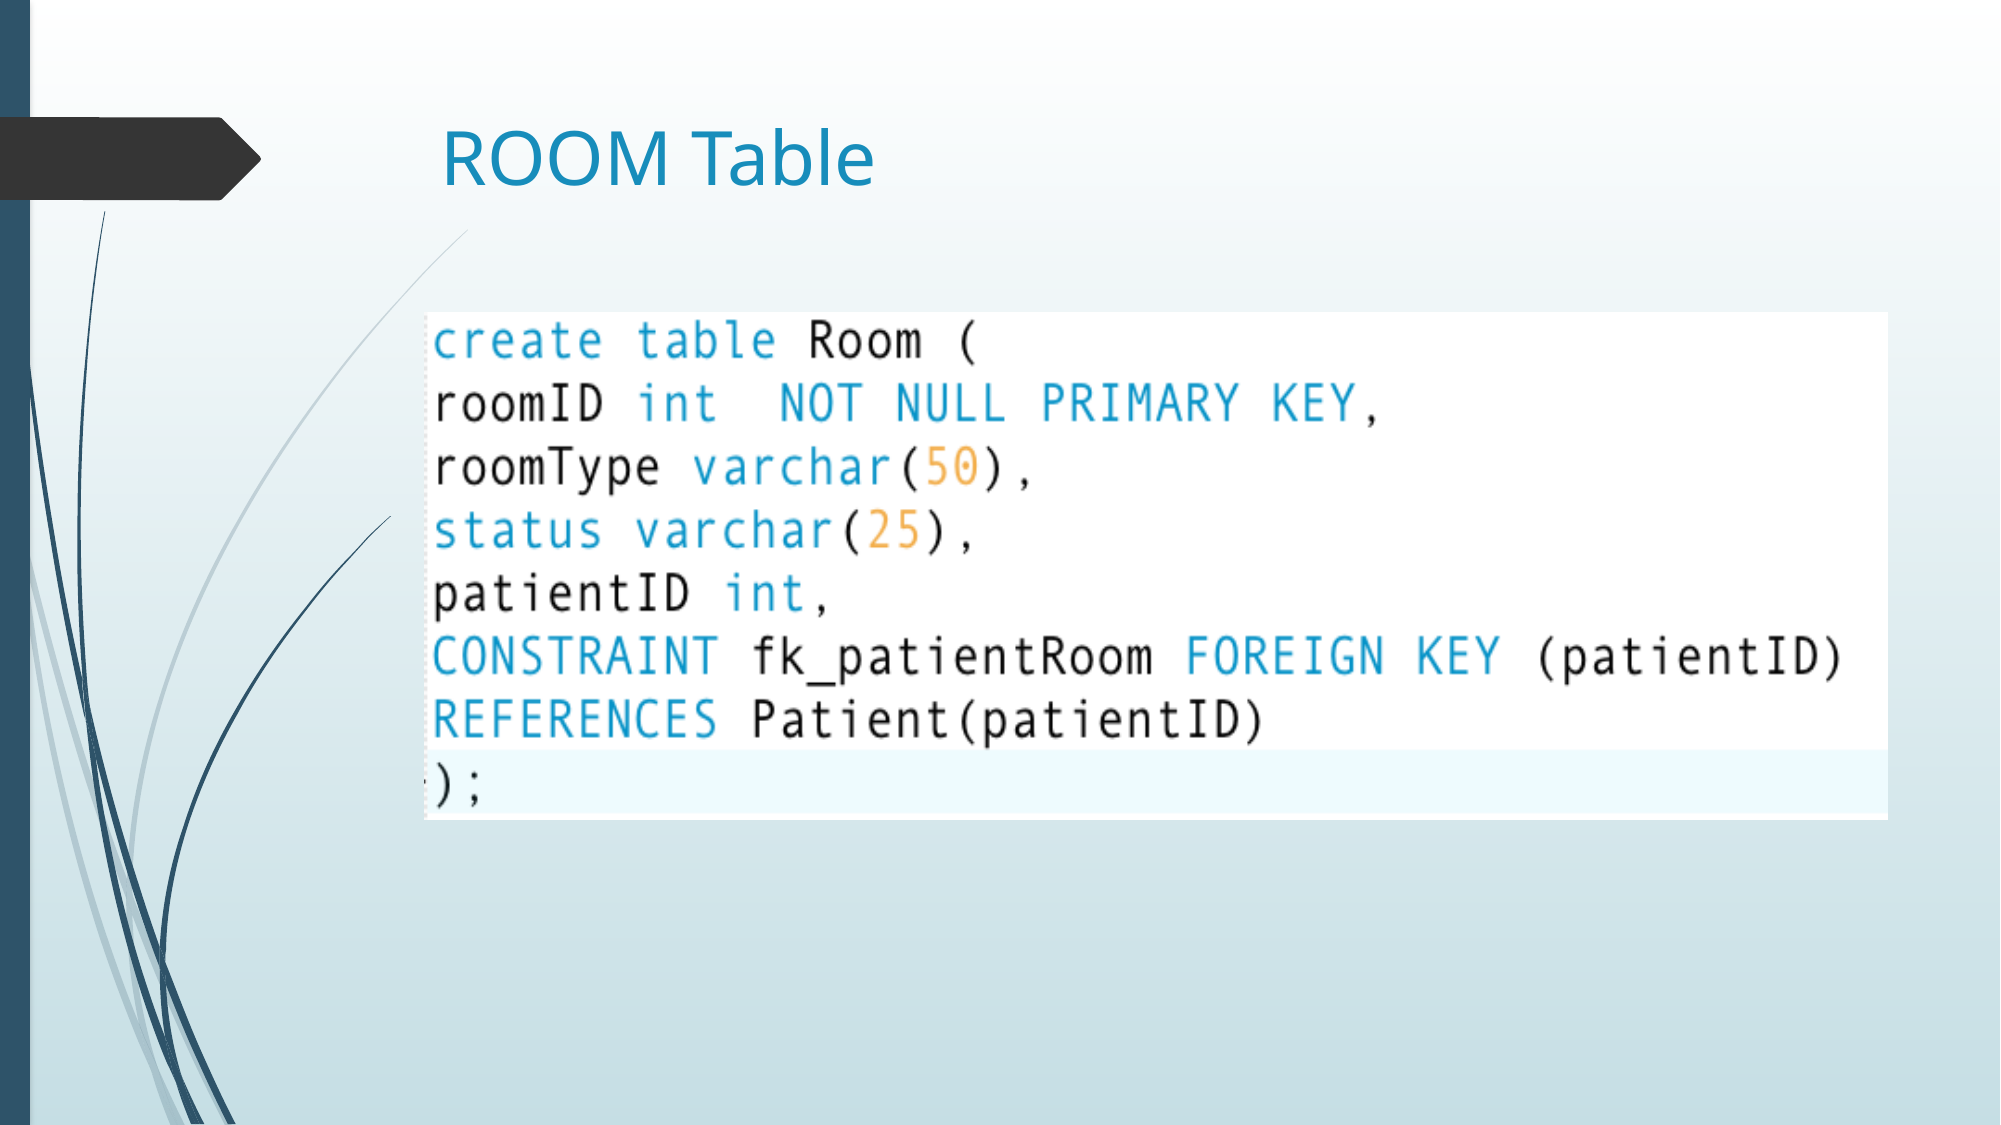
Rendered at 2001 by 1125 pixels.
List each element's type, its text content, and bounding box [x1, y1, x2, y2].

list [424, 312, 1888, 820]
title ROOM Table [425, 102, 1888, 312]
